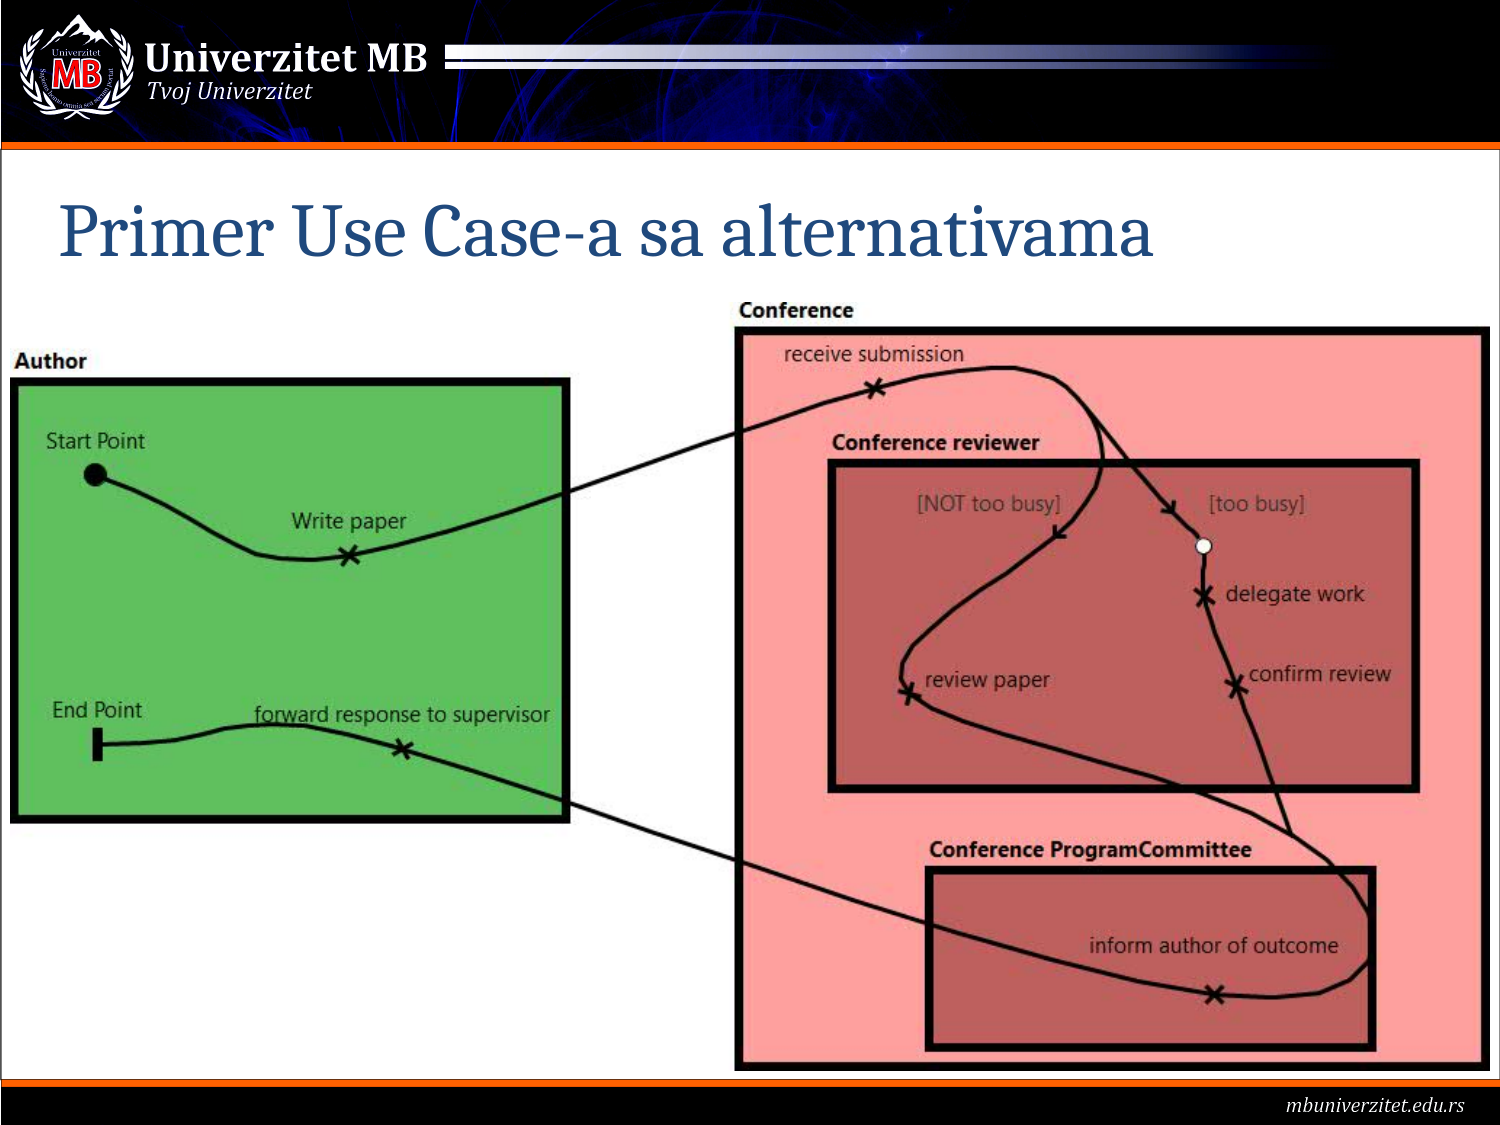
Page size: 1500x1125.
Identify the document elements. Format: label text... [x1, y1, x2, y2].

picture [0, 0, 1500, 1125]
title Primer Use Case-a sa alternativama [43, 172, 1479, 279]
